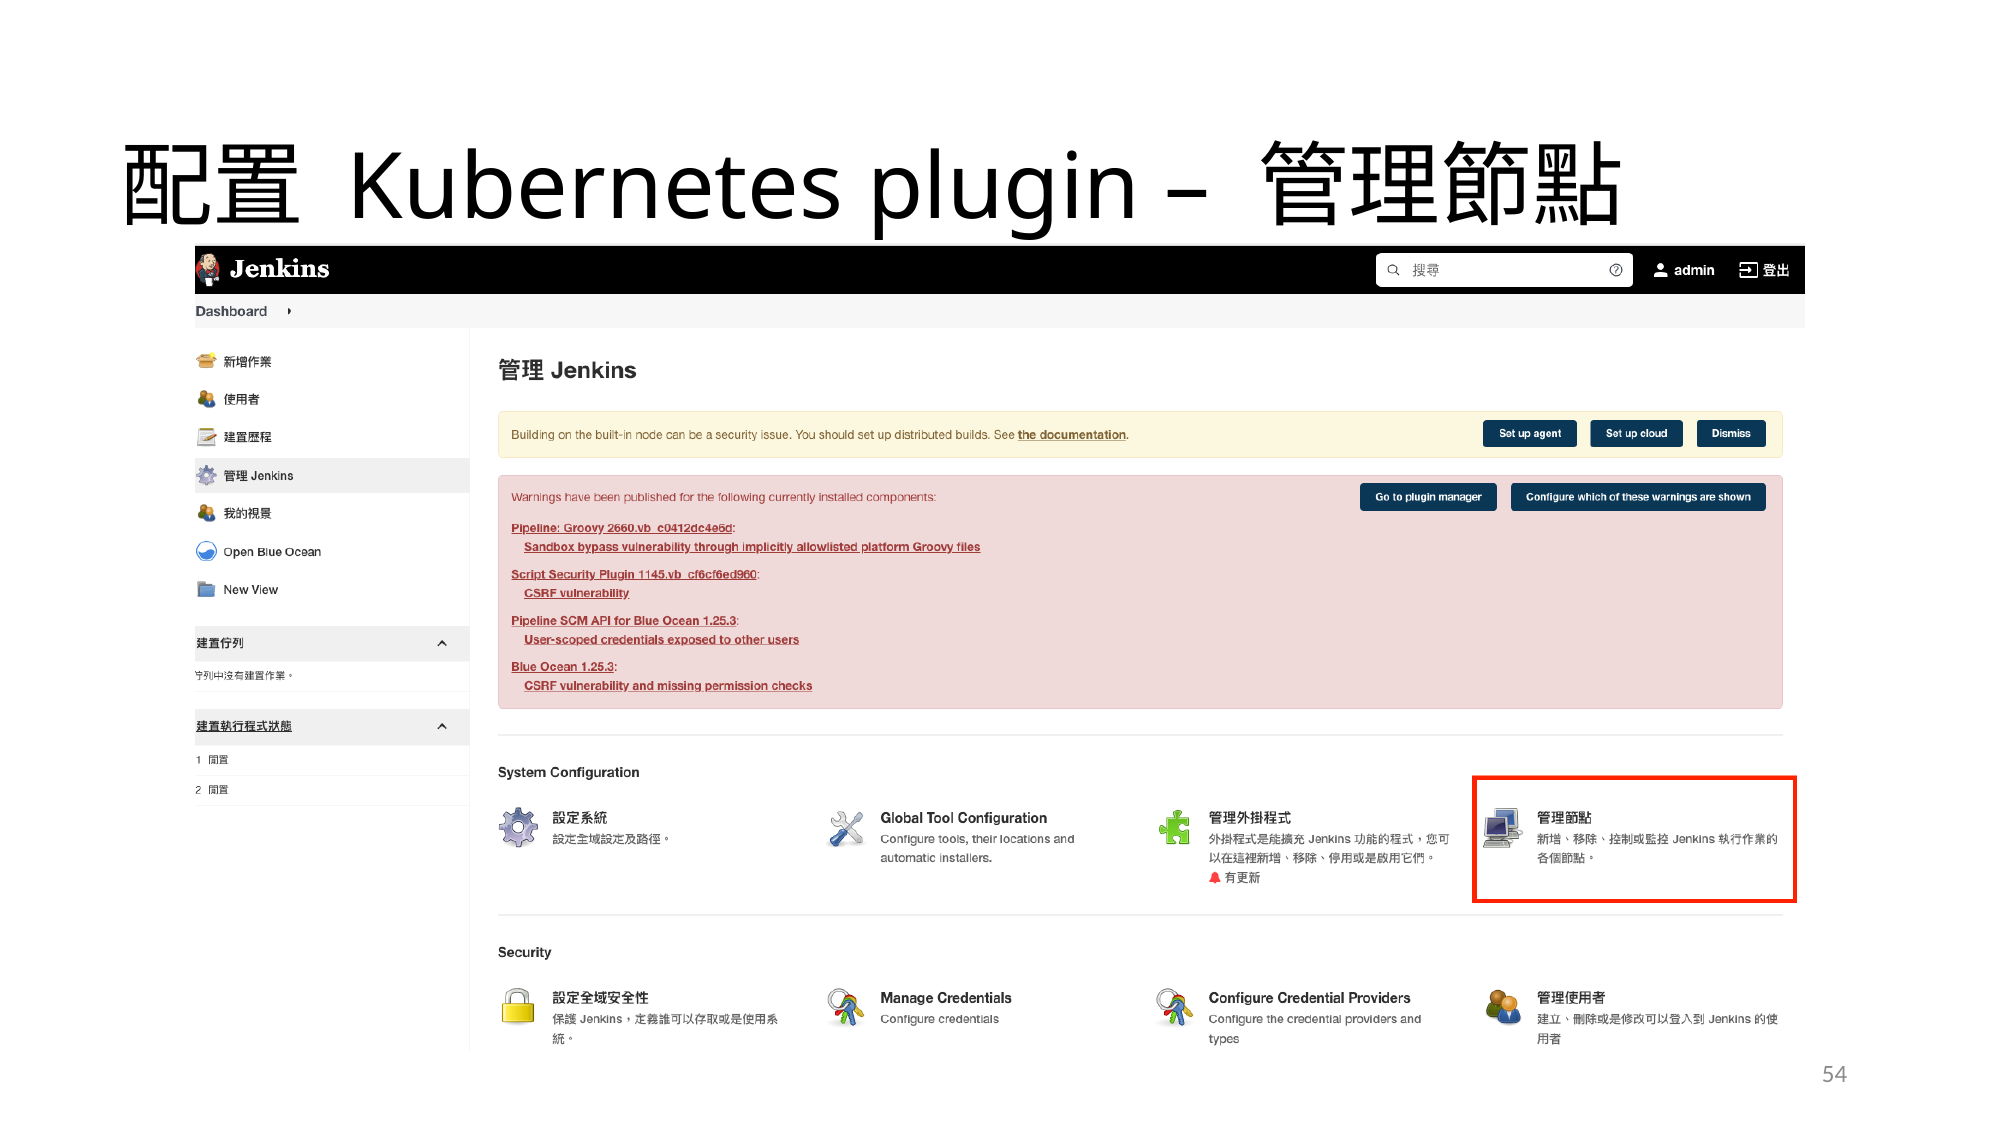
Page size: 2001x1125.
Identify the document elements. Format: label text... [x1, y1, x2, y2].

picture [195, 243, 1805, 1051]
title 配置 Kubernetes plugin – 管理節點 [106, 74, 1649, 304]
slide_number 54 [1412, 1042, 1863, 1103]
